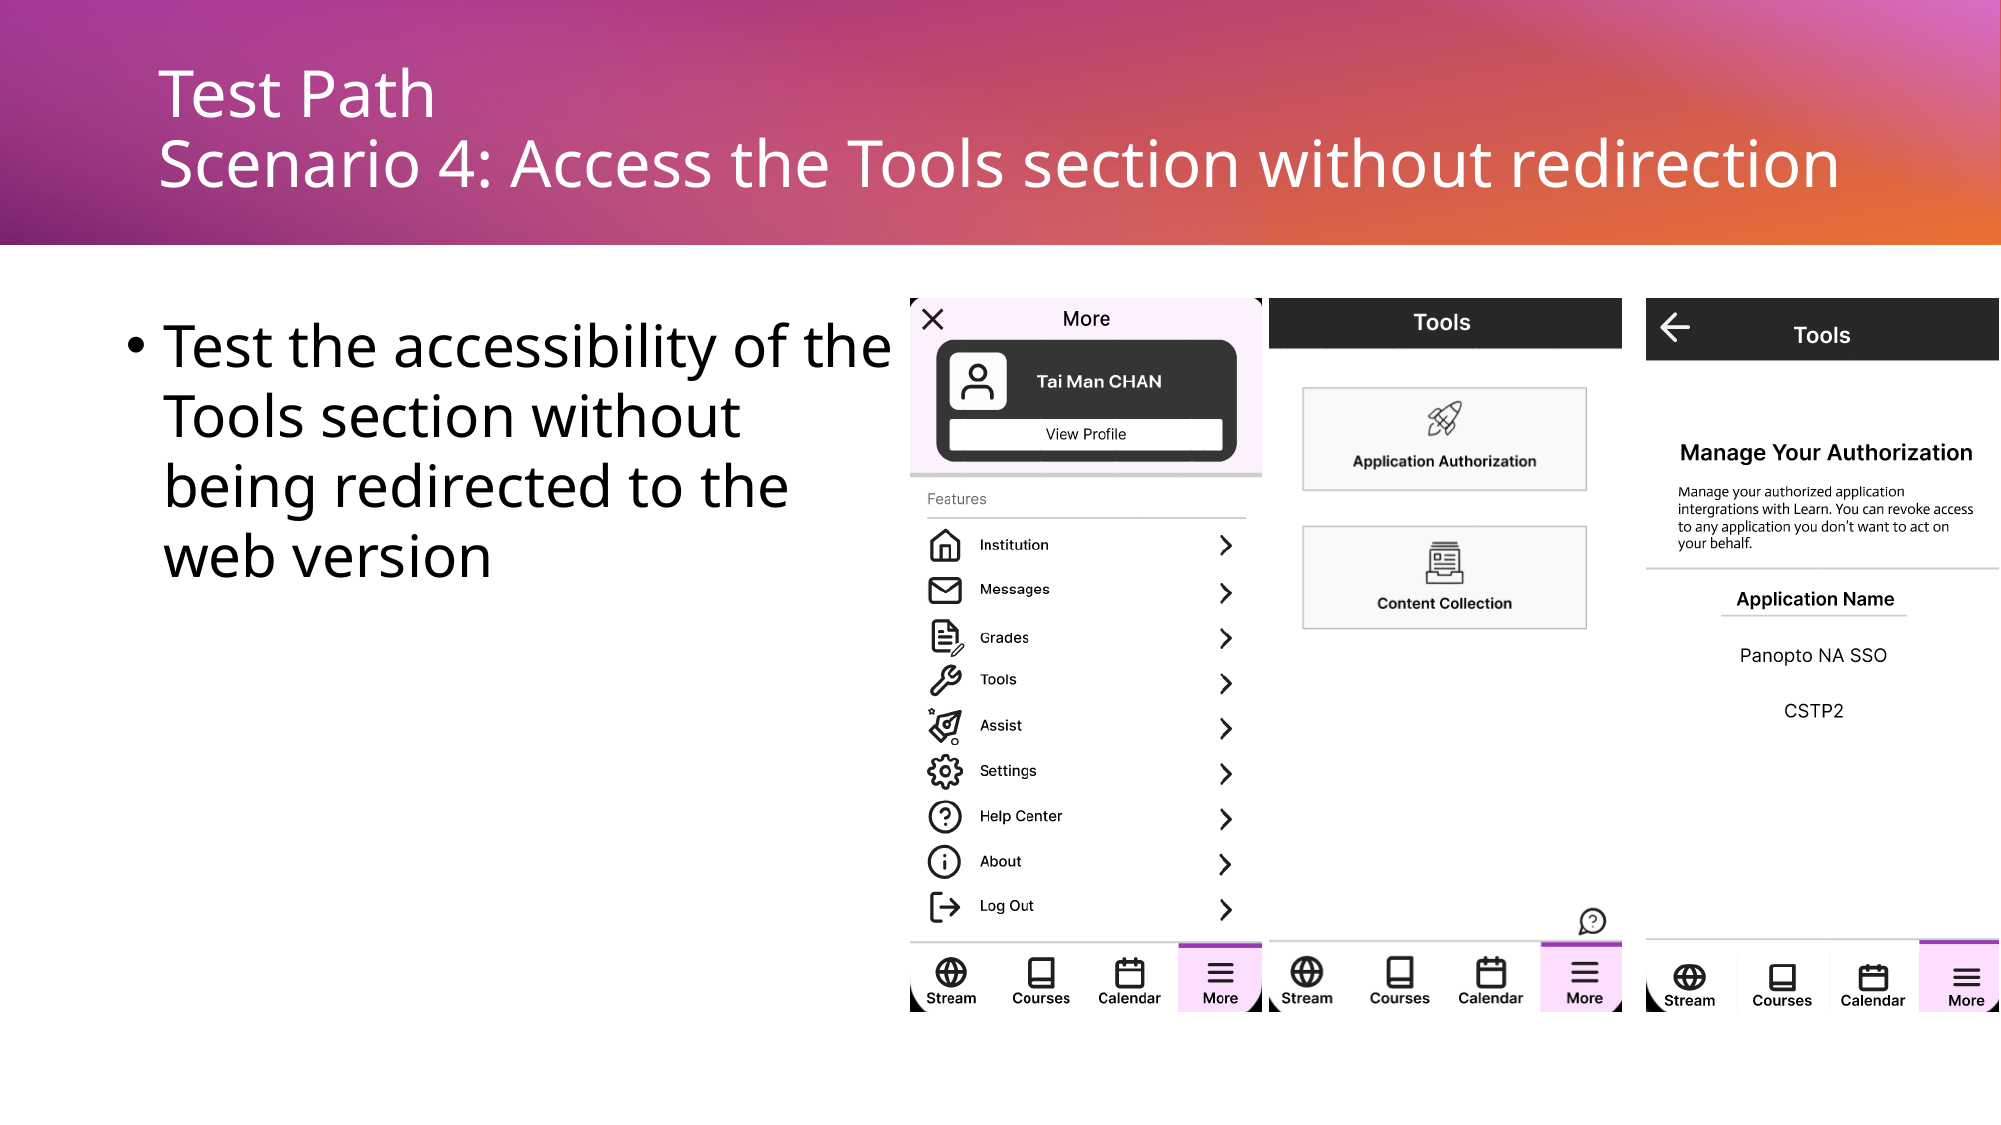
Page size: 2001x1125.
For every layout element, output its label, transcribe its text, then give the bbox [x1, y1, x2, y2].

picture [909, 297, 1262, 1013]
list Test the accessibility of the Tools section without being redirected to the web version [110, 297, 909, 601]
picture [1268, 297, 1622, 1013]
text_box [0, 0, 2000, 245]
picture [1646, 297, 1999, 1013]
